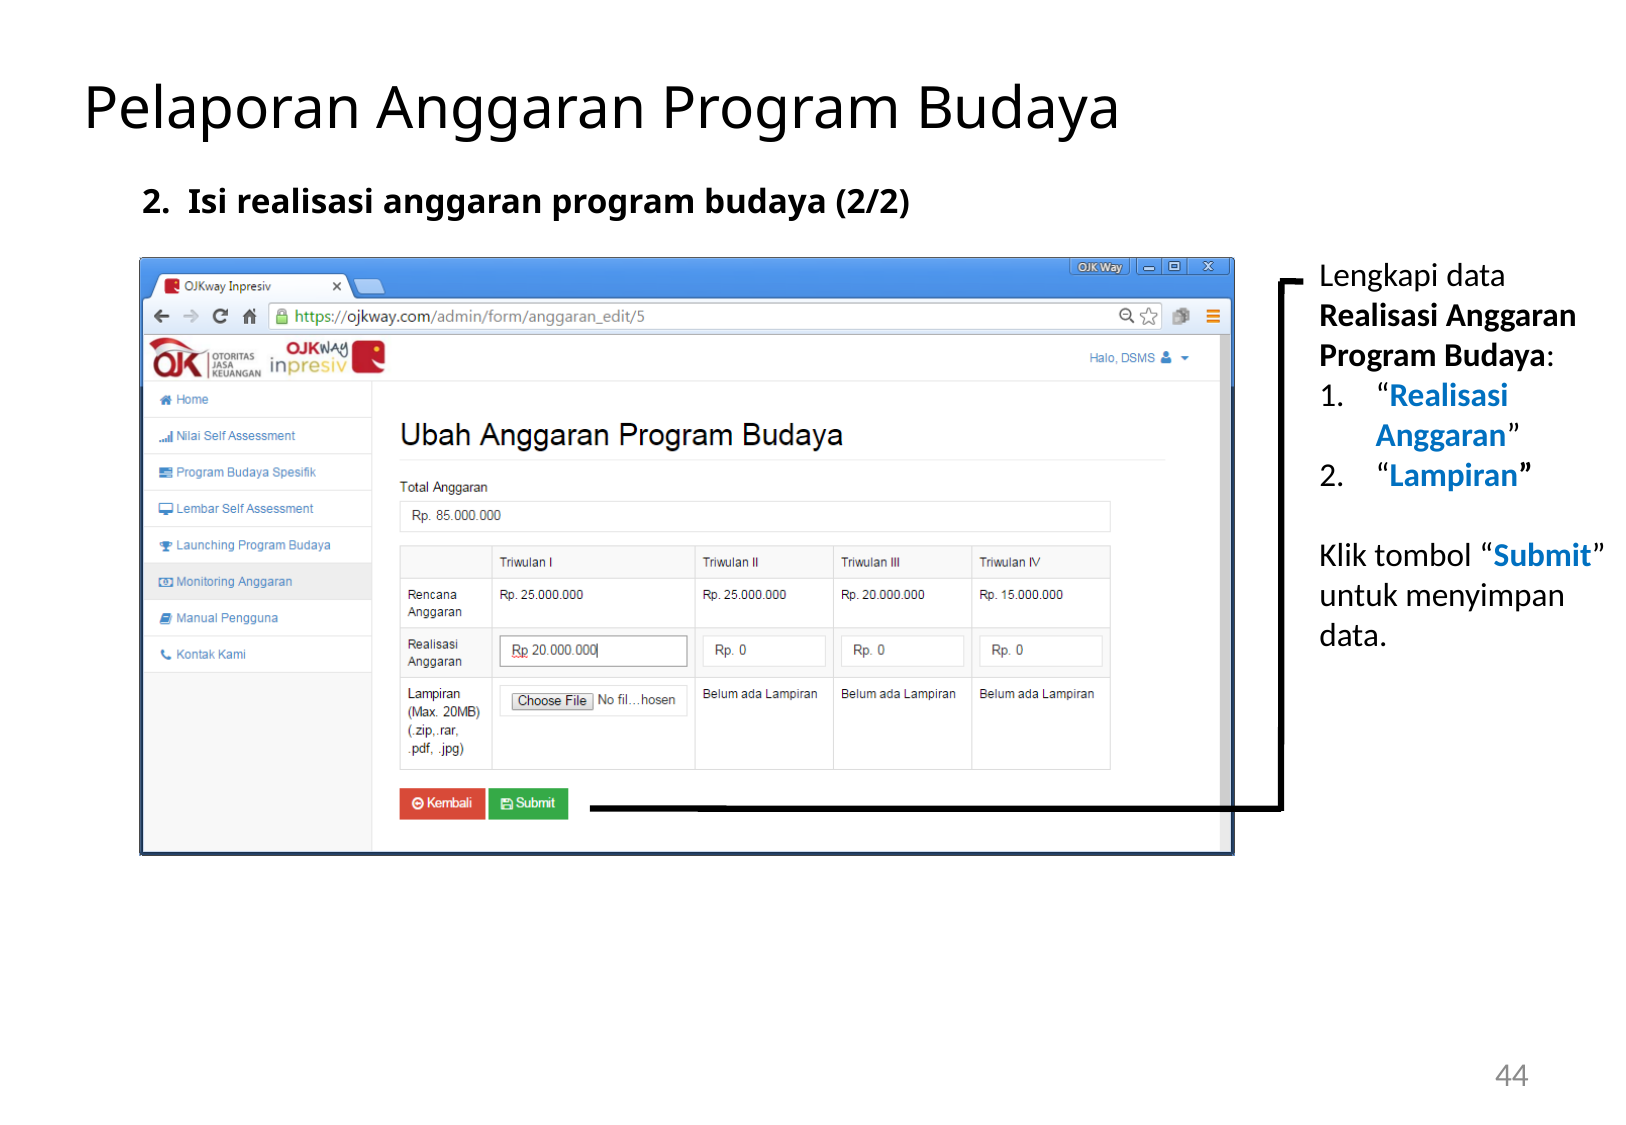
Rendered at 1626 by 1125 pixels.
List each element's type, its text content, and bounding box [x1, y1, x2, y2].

slide_number 44 [1164, 1042, 1544, 1103]
picture [138, 257, 1235, 856]
text_box Lengkapi data Realisasi Anggaran Program Budaya: “Realisasi Anggaran” “Lampiran” Klik tombol “Submit” untuk menyimpan data. [1304, 246, 1622, 700]
text_box Pelaporan Anggaran Program Budaya [68, 63, 1498, 148]
text_box 2. Isi realisasi anggaran program budaya (2/2) [127, 172, 1108, 228]
